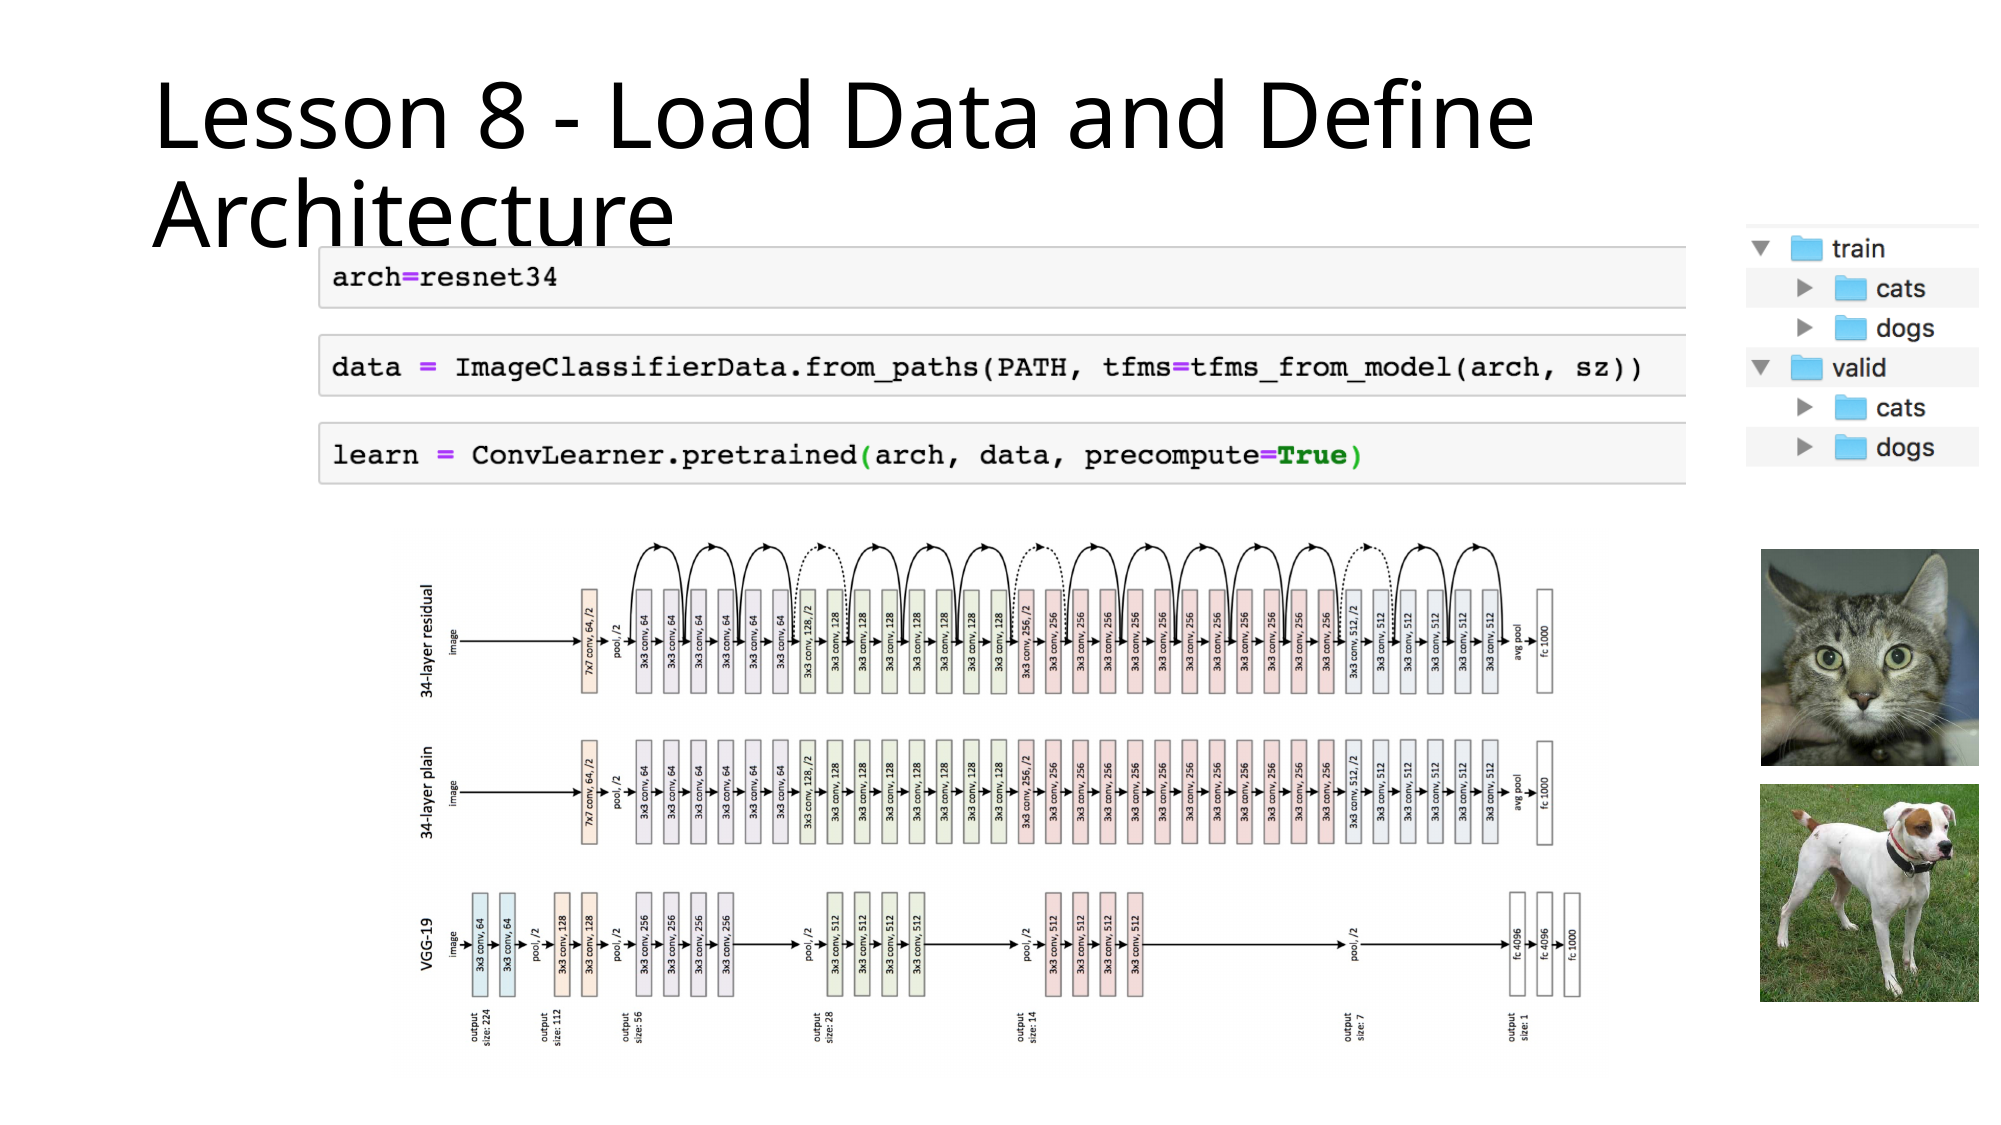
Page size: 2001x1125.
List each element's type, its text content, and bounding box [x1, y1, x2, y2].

title Lesson 8 - Load Data and Define Architecture [137, 59, 1863, 278]
picture [1746, 224, 1979, 498]
picture [1760, 784, 1979, 1002]
picture [391, 528, 1609, 1078]
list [314, 246, 1686, 493]
picture [1761, 549, 1979, 766]
